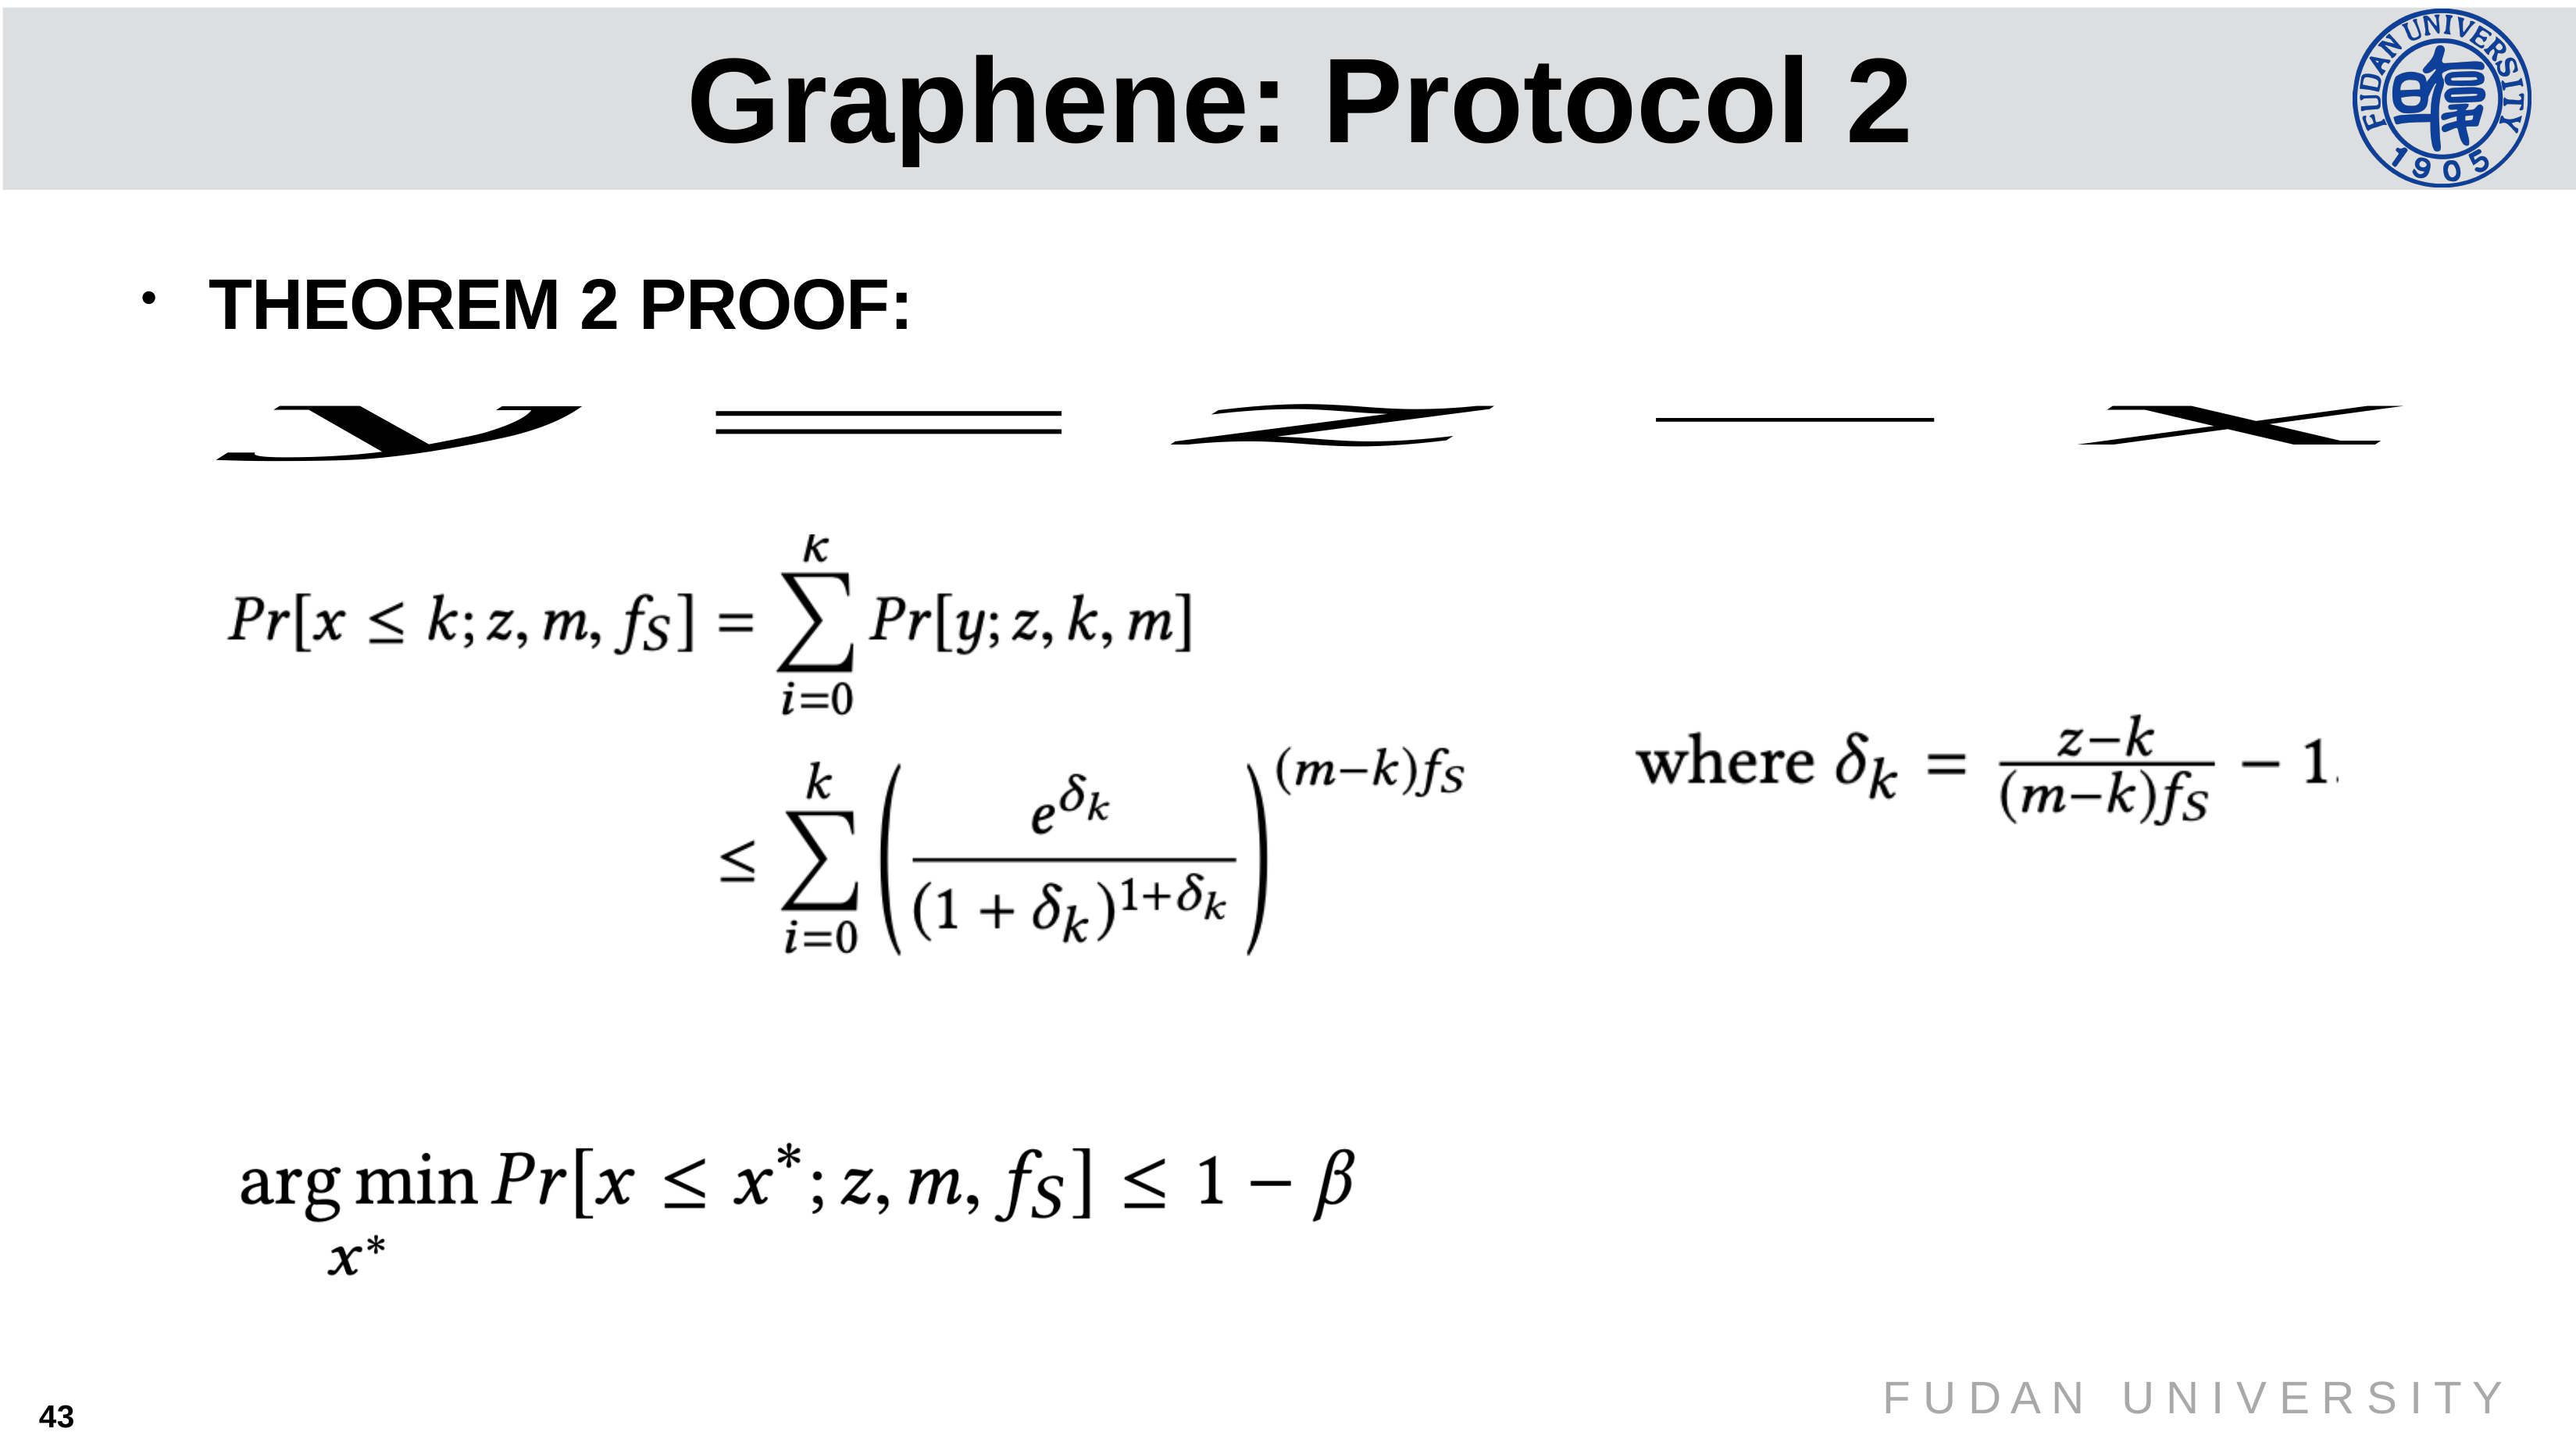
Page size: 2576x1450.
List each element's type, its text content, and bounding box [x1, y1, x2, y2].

picture [2353, 9, 2532, 188]
text_box [2, 7, 2576, 190]
picture [207, 1109, 1362, 1302]
picture [1618, 703, 2339, 833]
text_box THEOREM 2 PROOF: [207, 255, 1266, 345]
title Graphene: Protocol 2 [659, 20, 1917, 264]
text_box • [139, 265, 166, 323]
text_box F U D A N U N I V E R S I T Y [1881, 1386, 2576, 1423]
picture [201, 534, 1527, 988]
slide_number 43 [34, 1401, 80, 1450]
